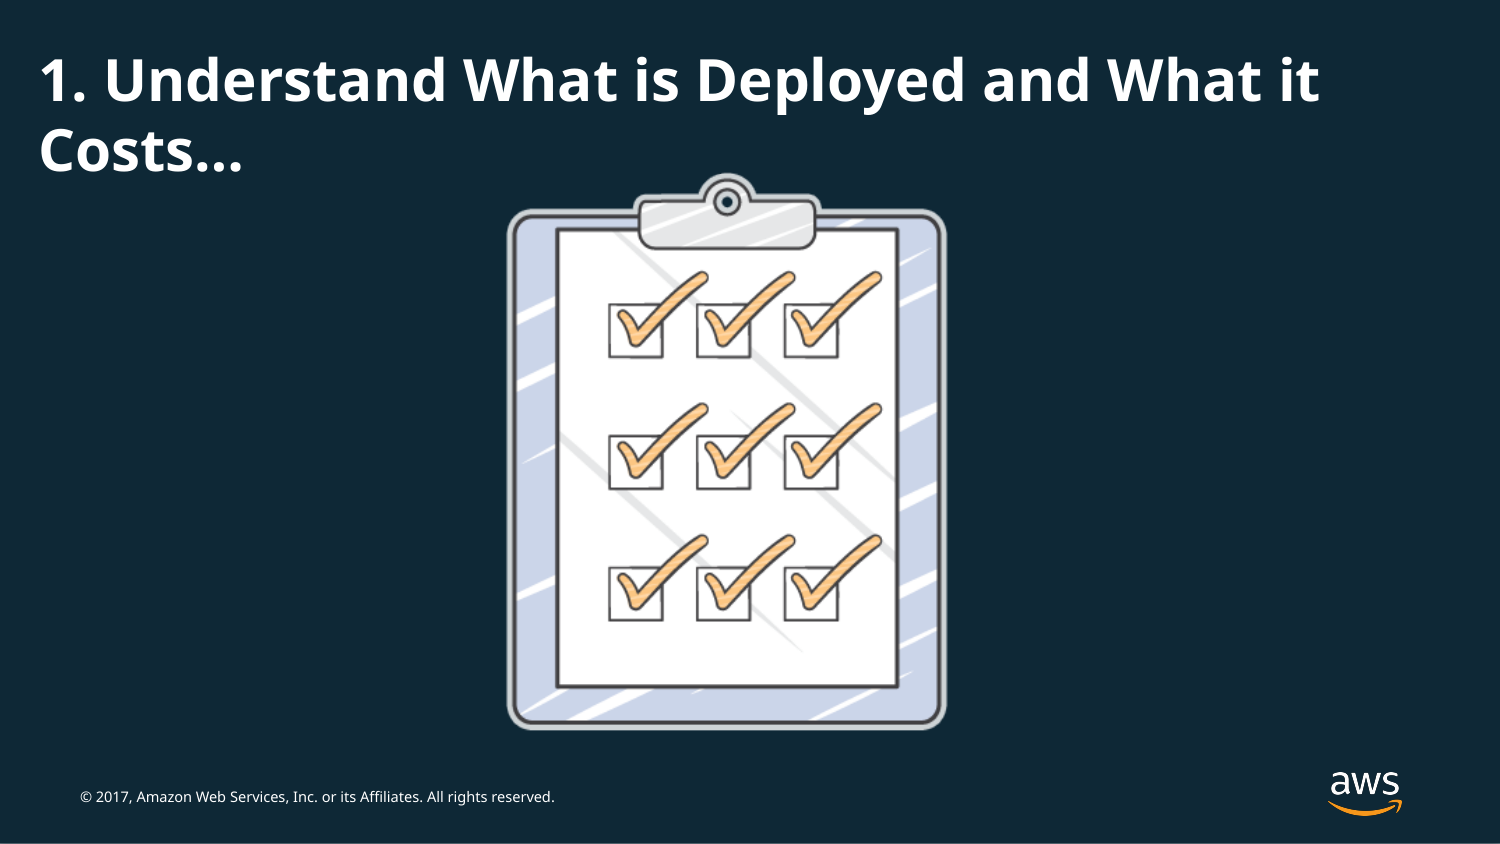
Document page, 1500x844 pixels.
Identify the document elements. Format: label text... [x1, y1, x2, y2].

picture [1328, 772, 1402, 816]
picture [497, 160, 964, 752]
title 1. Understand What is Deployed and What it Costs… [23, 35, 1500, 125]
